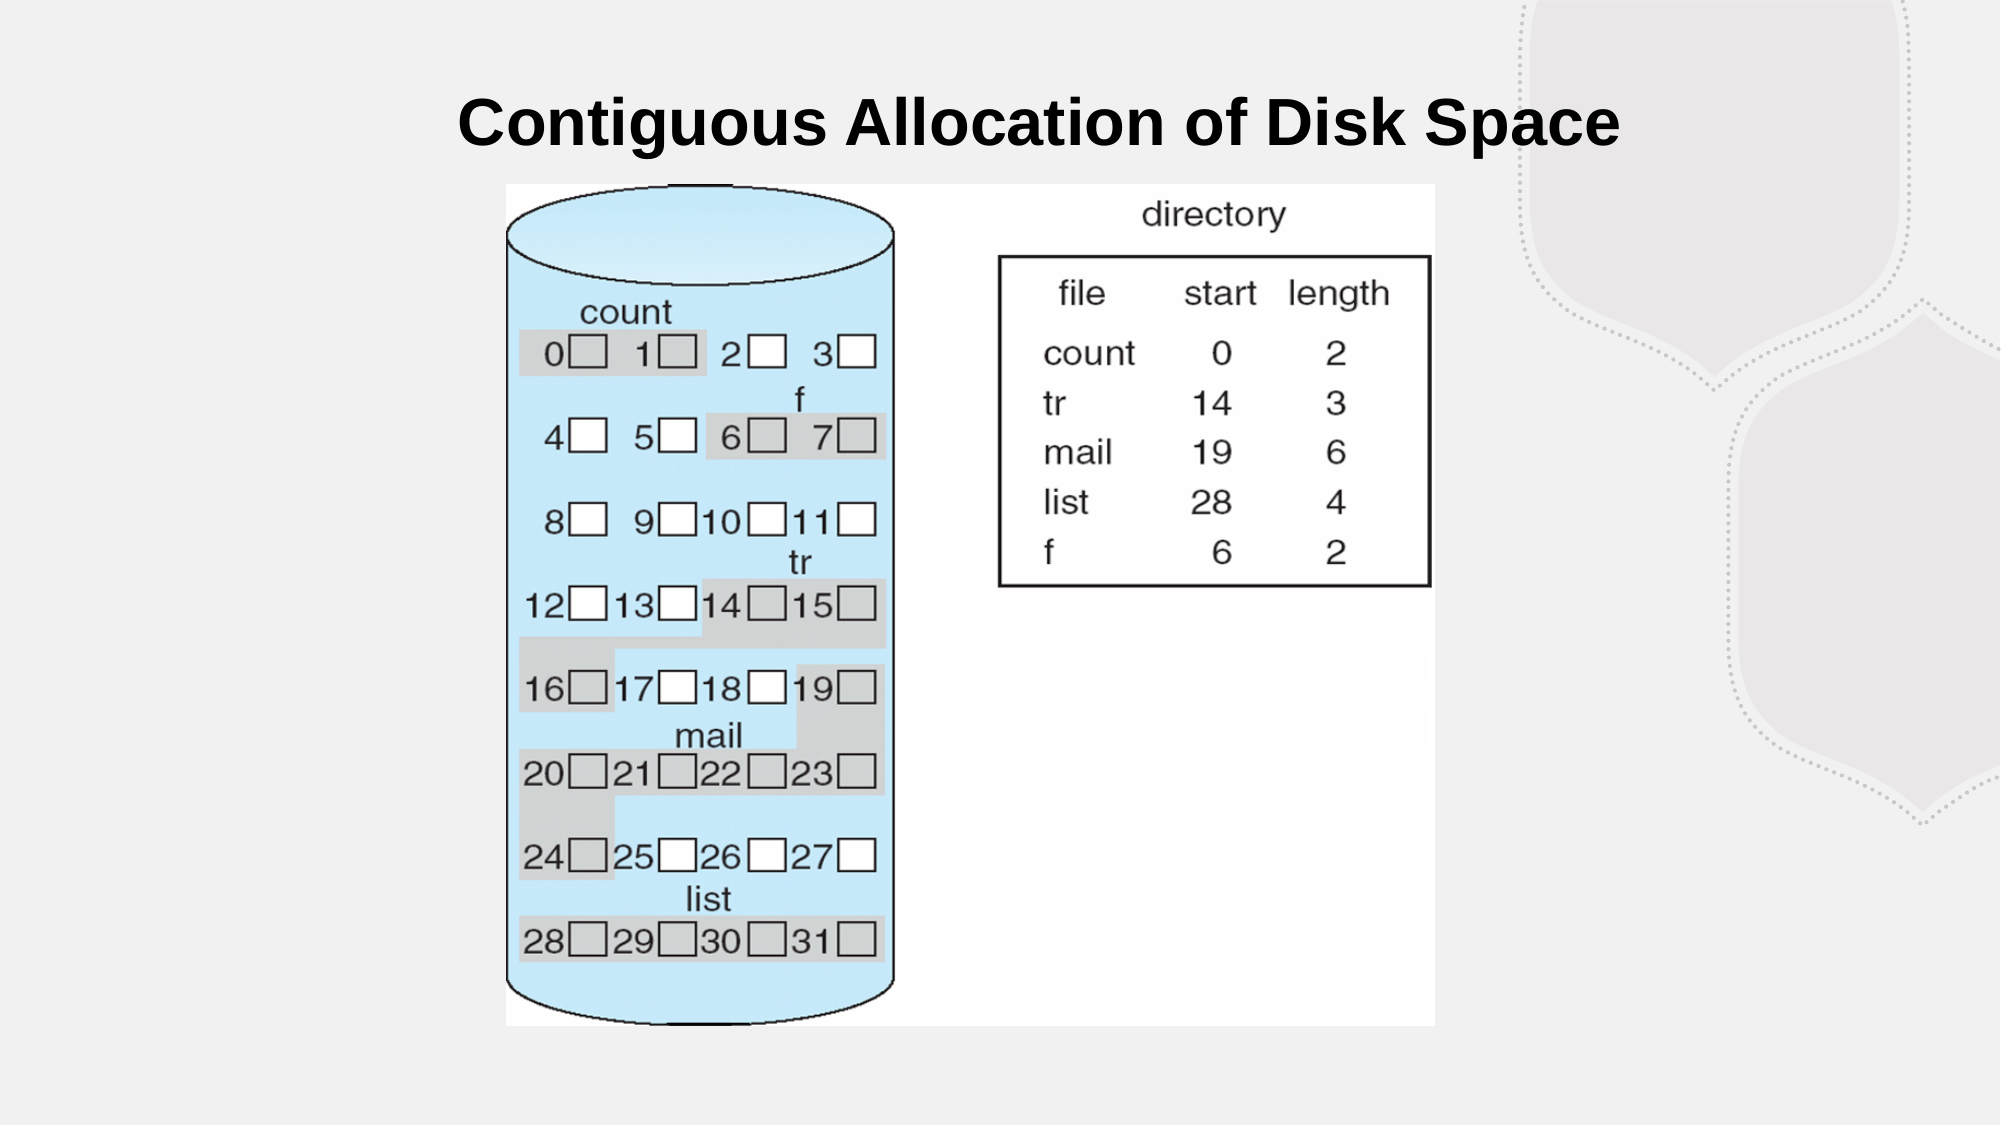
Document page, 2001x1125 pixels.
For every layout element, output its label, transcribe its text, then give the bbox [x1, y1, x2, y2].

picture [506, 184, 1435, 1026]
text_box Contiguous Allocation of Disk Space [365, 71, 1715, 167]
